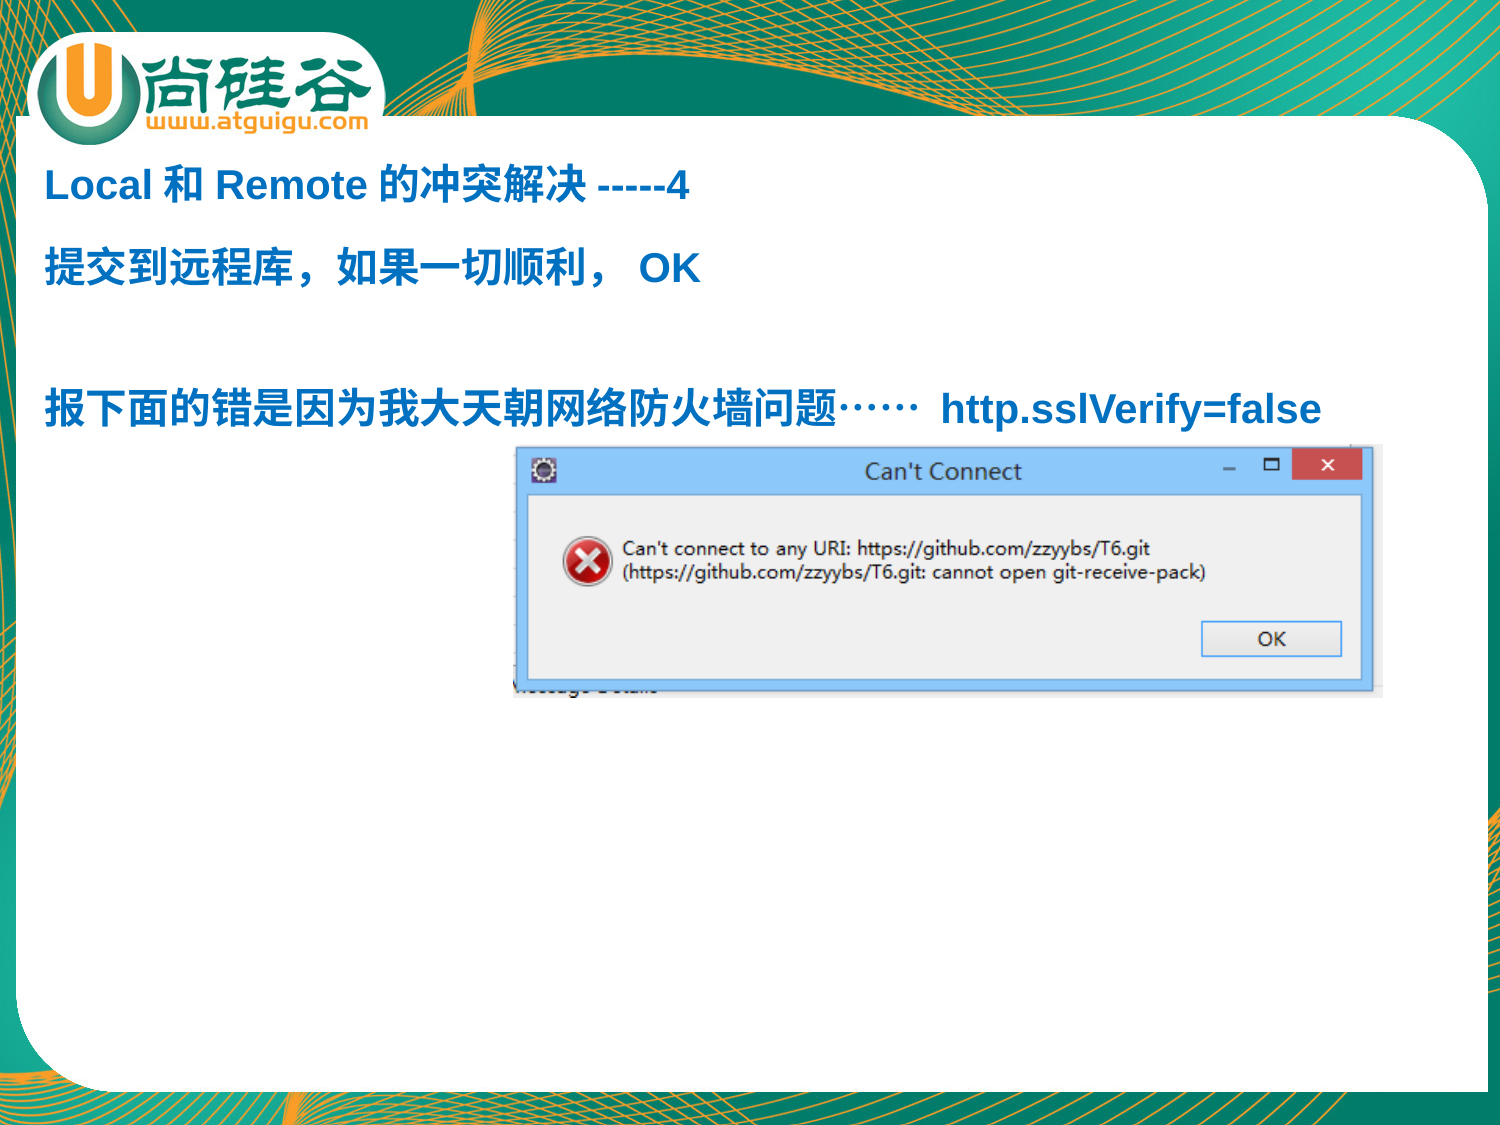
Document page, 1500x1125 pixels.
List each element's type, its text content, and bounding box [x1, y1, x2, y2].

text_box 报下面的错是因为我大天朝网络防火墙问题…… http.sslVerify=false [29, 349, 1500, 440]
picture [0, 0, 1500, 1125]
text_box 提交到远程库，如果一切顺利，OK [29, 208, 1500, 298]
text_box Local和Remote的冲突解决-----4 [29, 125, 1500, 208]
